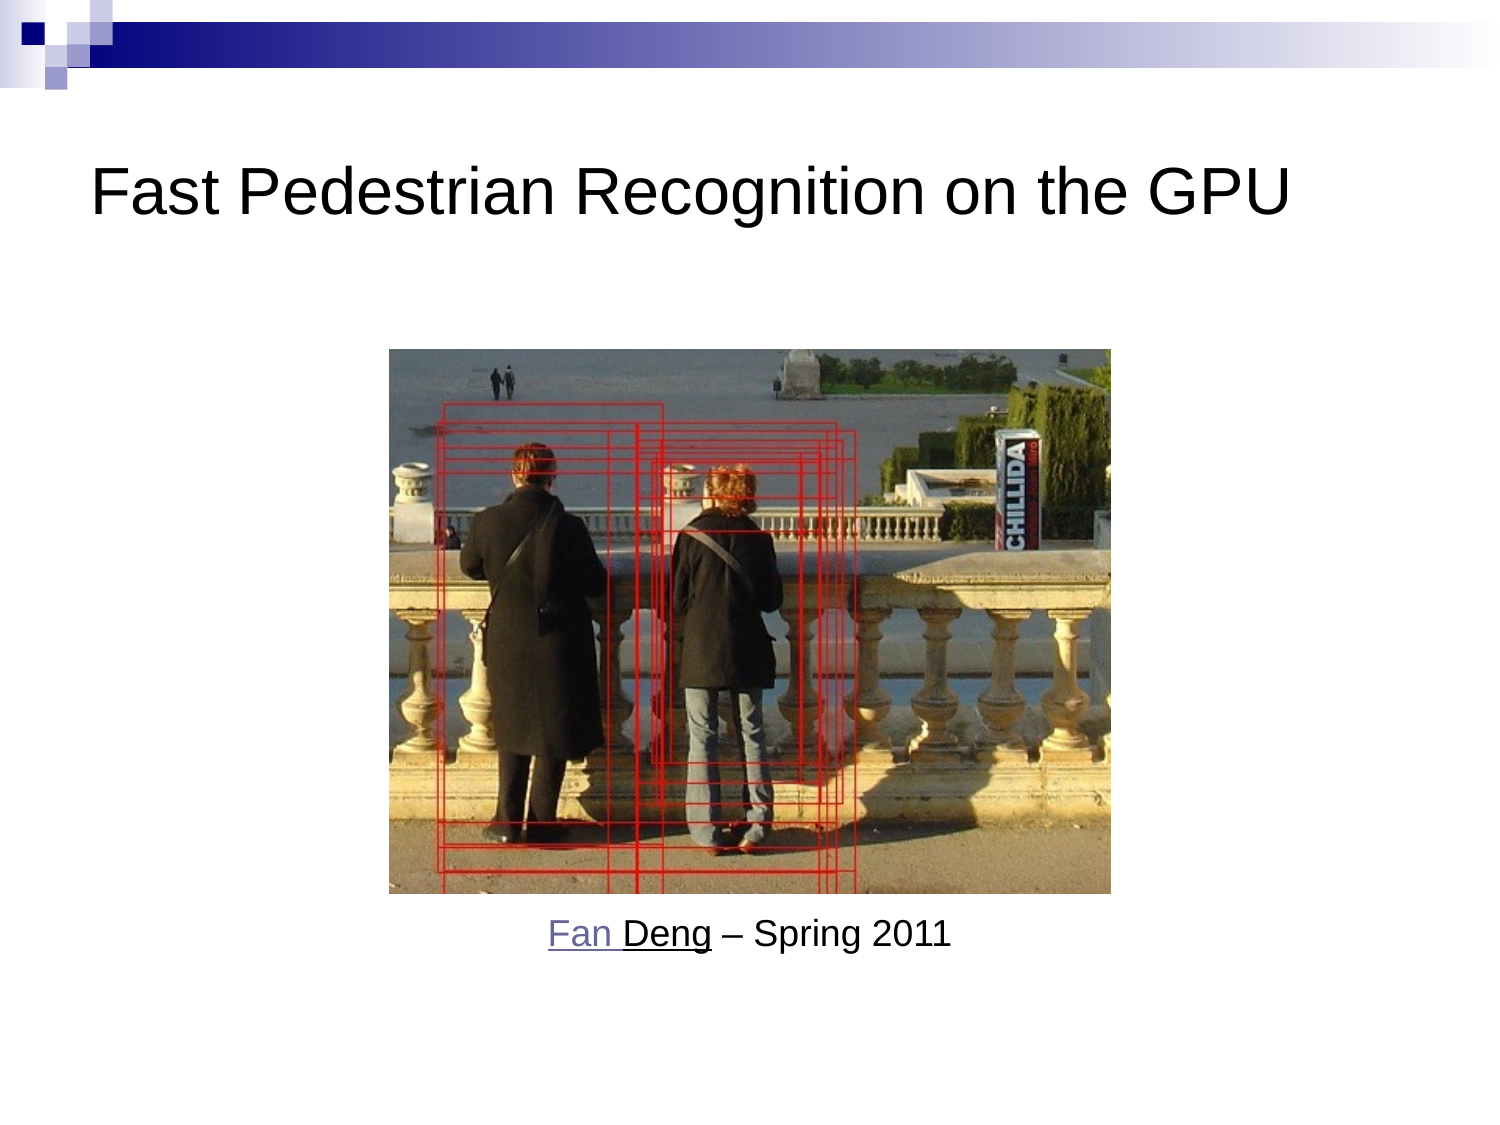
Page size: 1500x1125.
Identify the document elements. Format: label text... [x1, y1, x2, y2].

text_box Fan Deng – Spring 2011 [299, 901, 1200, 962]
picture [388, 349, 1112, 894]
title Fast Pedestrian Recognition on the GPU [75, 75, 1425, 300]
